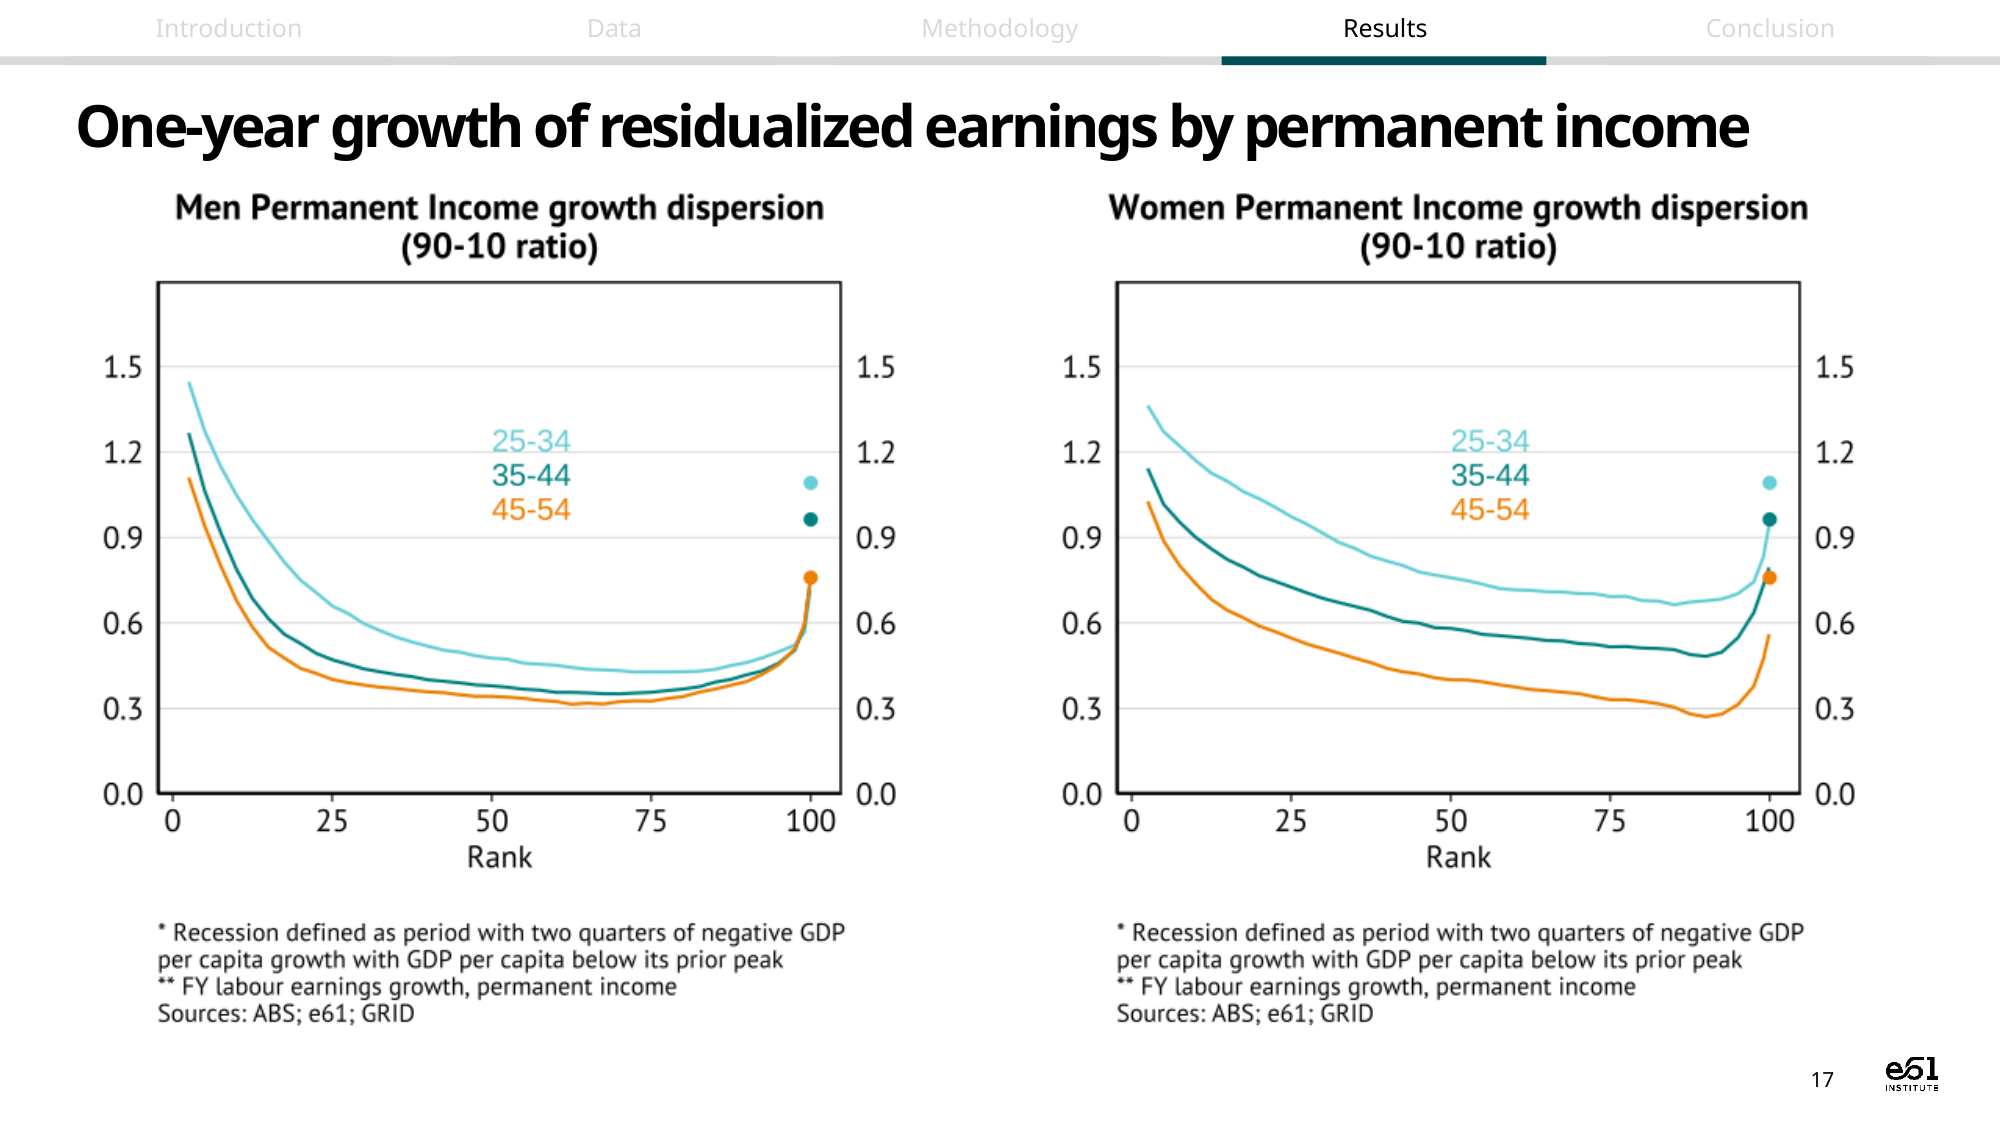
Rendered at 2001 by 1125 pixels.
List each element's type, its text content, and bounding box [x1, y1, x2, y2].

picture [1883, 1048, 1941, 1096]
picture [40, 188, 960, 1031]
slide_number 17 [1795, 1050, 1888, 1095]
title One-year growth of residualized earnings by permanent income [60, 95, 1941, 211]
picture [999, 188, 1919, 1031]
